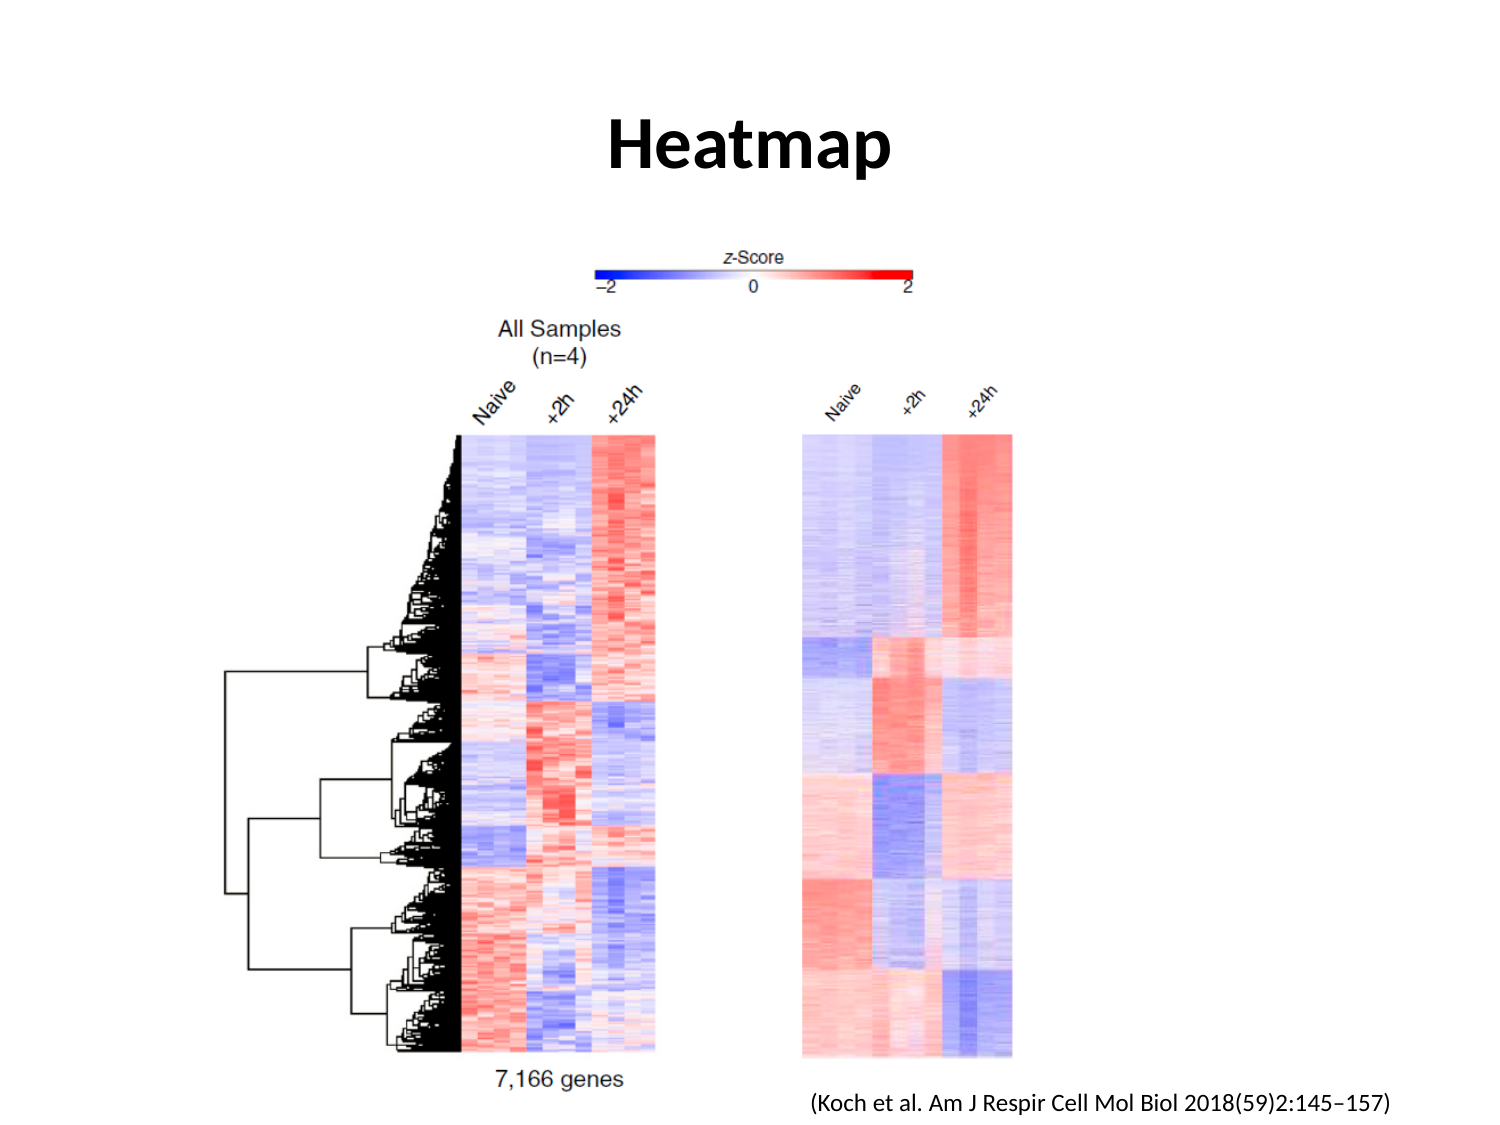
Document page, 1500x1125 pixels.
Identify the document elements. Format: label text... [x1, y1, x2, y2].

picture [783, 368, 1019, 1066]
title Heatmap [75, 45, 1425, 233]
picture [199, 248, 926, 1103]
text_box (Koch et al. Am J Respir Cell Mol Biol 2018(59)2:145–157) [795, 1079, 1430, 1125]
